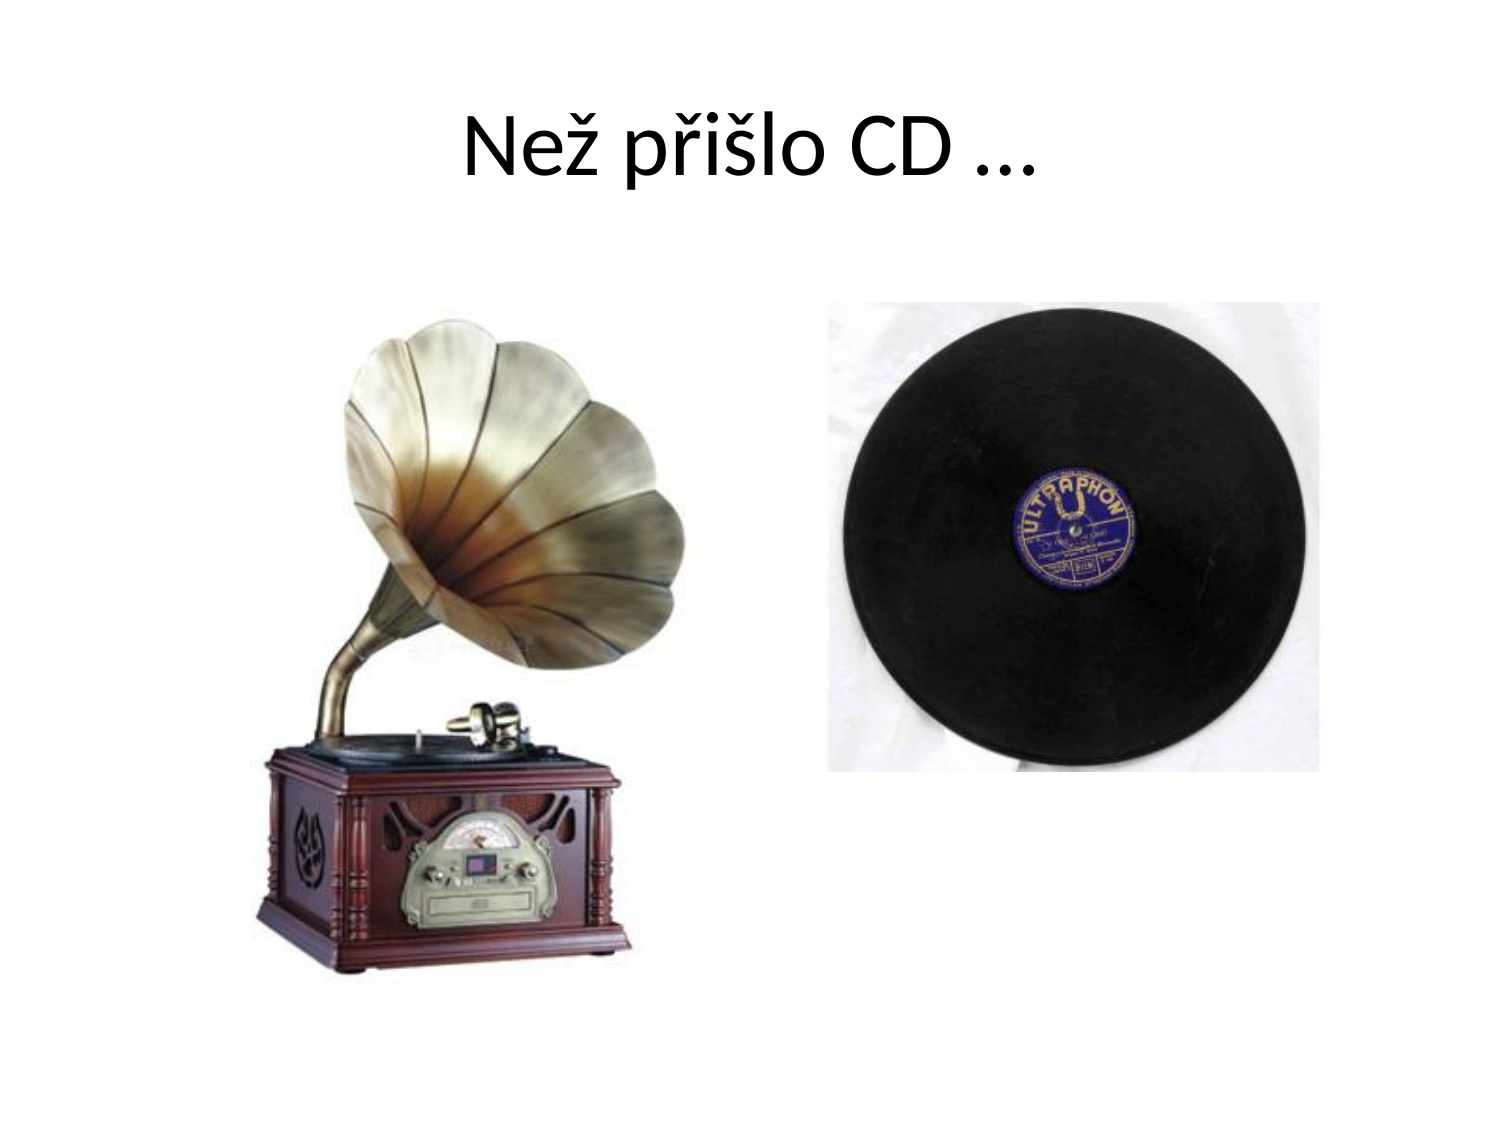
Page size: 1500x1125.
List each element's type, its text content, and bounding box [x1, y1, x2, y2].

title Než přišlo CD … [75, 45, 1425, 233]
picture [40, 302, 1387, 984]
